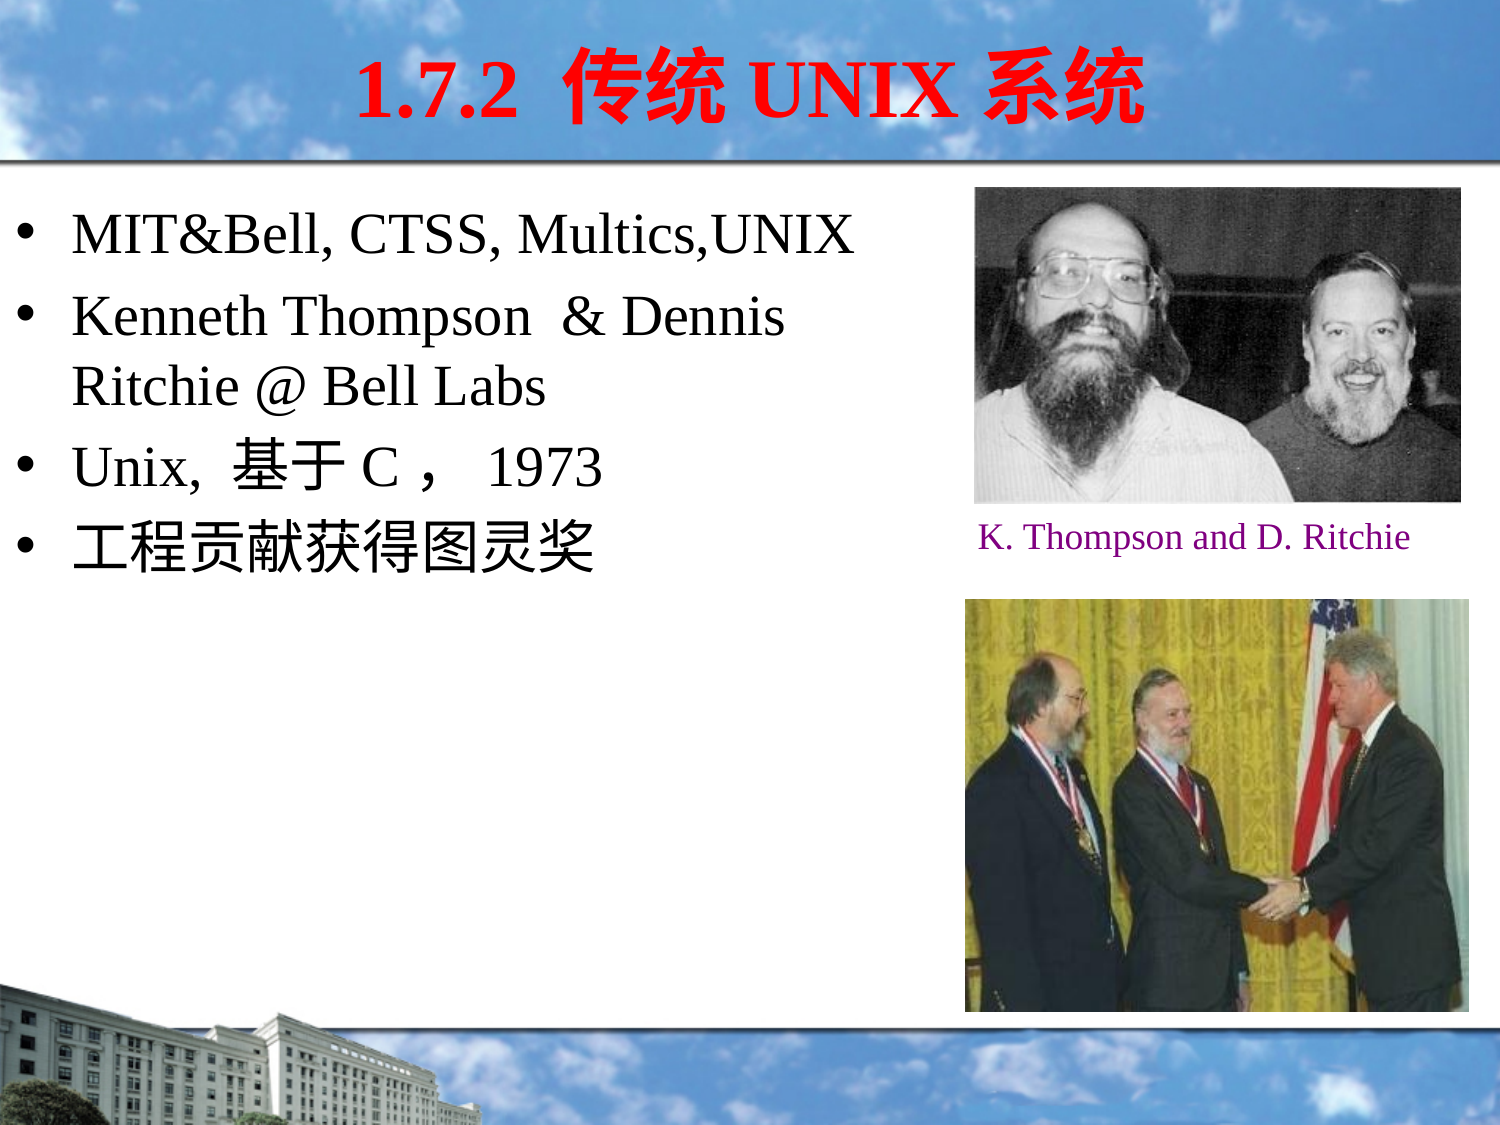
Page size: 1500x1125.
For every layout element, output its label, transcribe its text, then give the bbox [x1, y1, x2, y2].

title 1.7.2 传统UNIX系统 [75, 7, 1425, 161]
picture [0, 0, 1500, 1125]
list MIT&Bell, CTSS, Multics,UNIX Kenneth Thompson & Dennis Ritchie @ Bell Labs Unix, 基于C，1973 工程贡献获得图灵奖 [0, 187, 975, 962]
text_box K. Thompson and D. Ritchie [962, 504, 1490, 565]
